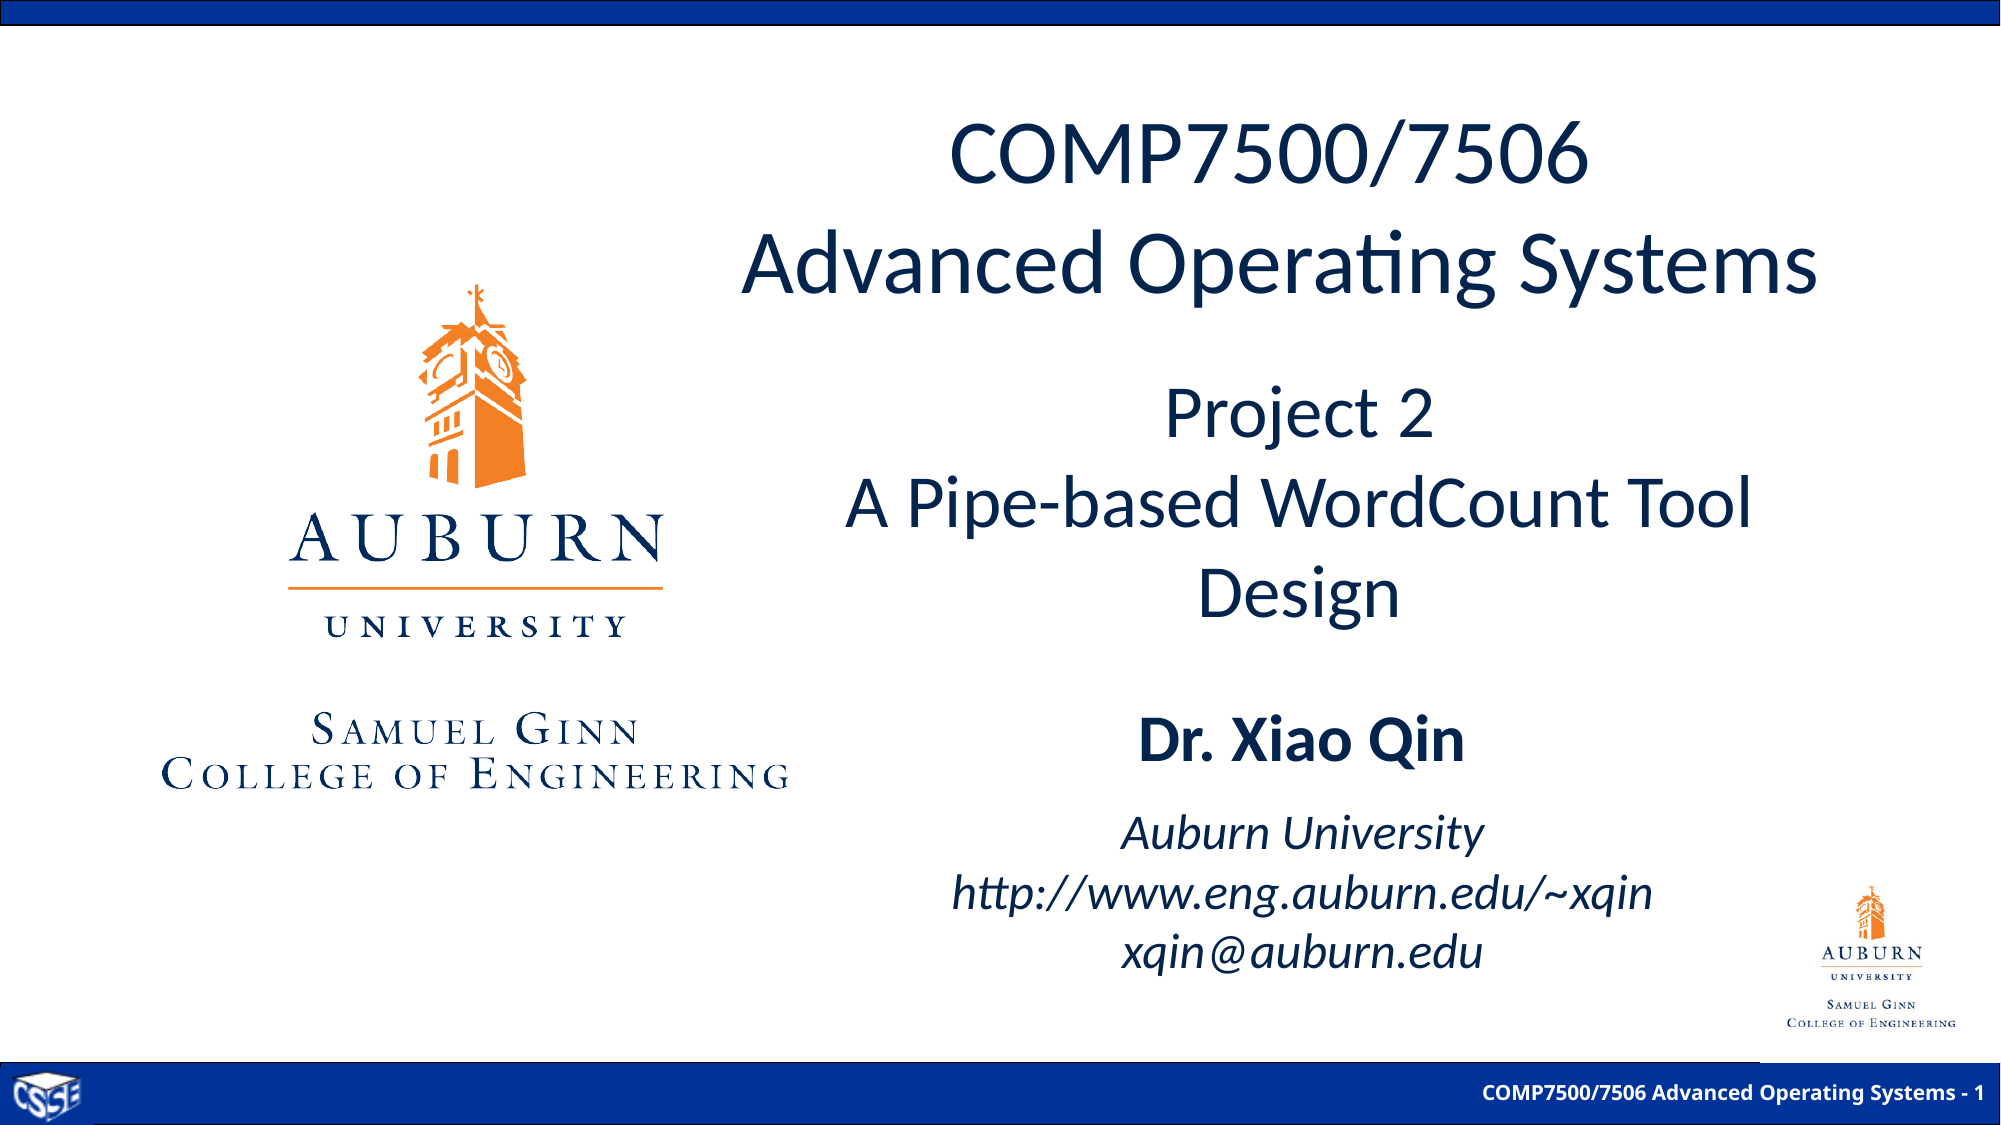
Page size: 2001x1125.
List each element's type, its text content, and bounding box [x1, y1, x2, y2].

text_box Project 2 A Pipe-based WordCount Tool Design [791, 354, 1863, 641]
title COMP7500/7506 Advanced Operating Systems [699, 59, 1863, 346]
picture [0, 1067, 94, 1125]
subtitle Dr. Xiao Qin Auburn University http://www.eng.auburn.edu/~xqin xqin@auburn.edu [818, 687, 1788, 1013]
picture [1760, 863, 2000, 1063]
picture [162, 283, 788, 790]
